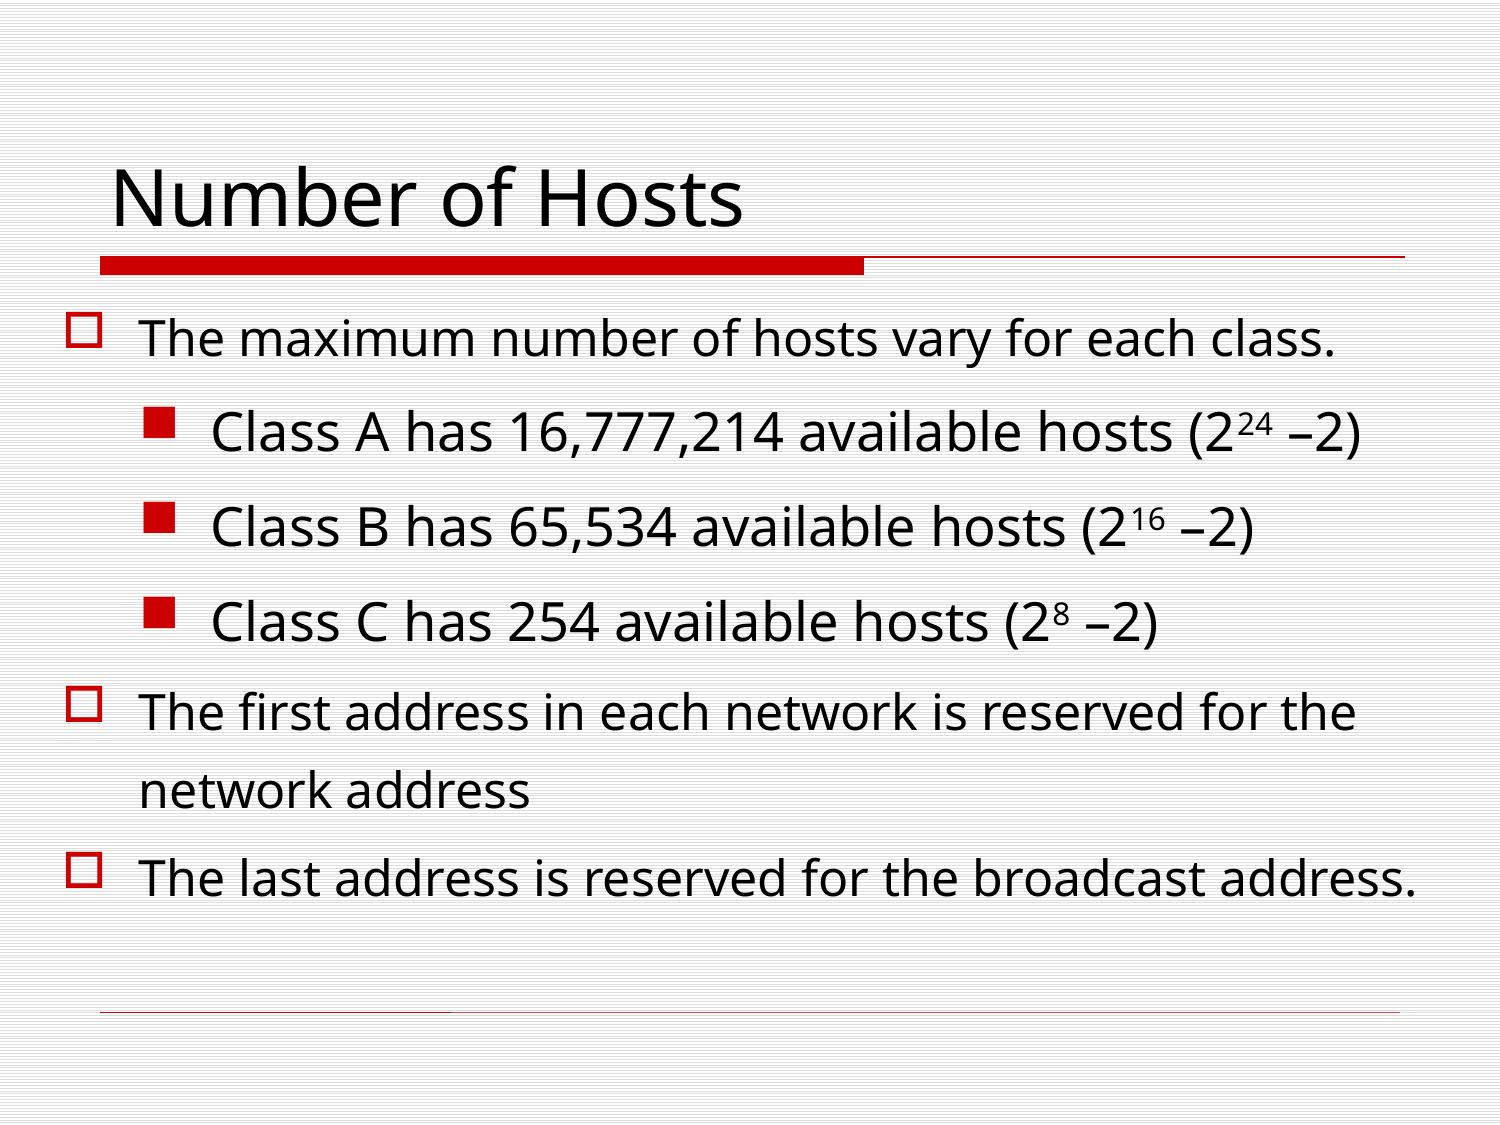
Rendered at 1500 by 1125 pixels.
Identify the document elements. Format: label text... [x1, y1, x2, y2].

list The maximum number of hosts vary for each class. Class A has 16,777,214 available hosts (224 –2) Class B has 65,534 available hosts (216 –2) Class C has 254 available hosts (28 –2) The first address in each network is reserved for the network address The last address is reserved for the broadcast address. [46, 281, 1442, 979]
title Number of Hosts [94, 50, 1407, 250]
